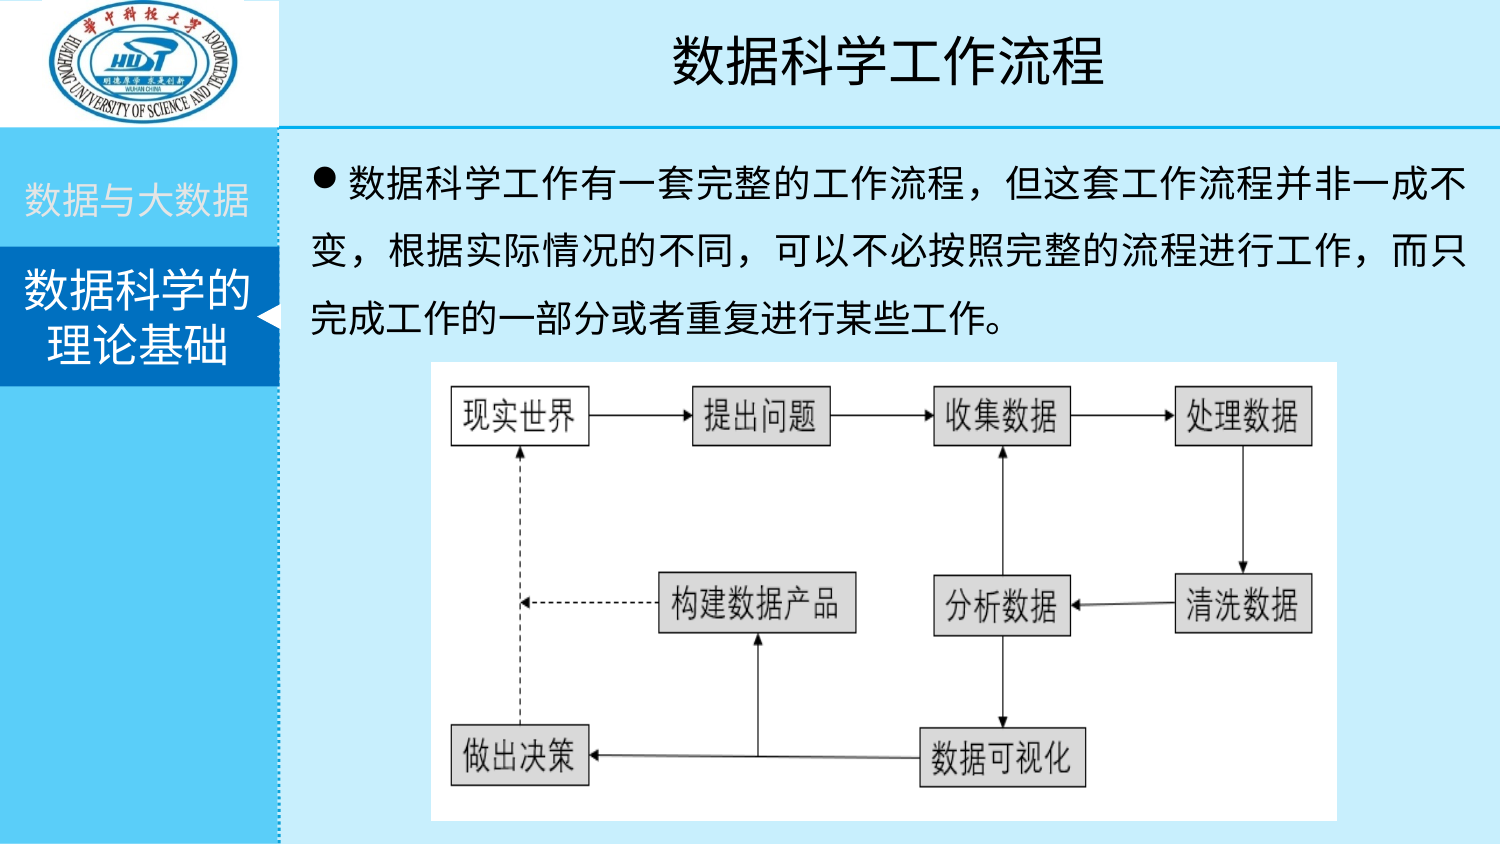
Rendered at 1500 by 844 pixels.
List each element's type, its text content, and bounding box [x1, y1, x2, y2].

text_box 数据科学工作流程 [277, 20, 1500, 100]
picture [430, 362, 1337, 821]
picture [42, 0, 244, 127]
text_box 数据科学工作有一套完整的工作流程，但这套工作流程并非一成不变，根据实际情况的不同，可以不必按照完整的流程进行工作，而只完成工作的一部分或者重复进行某些工作。 [296, 129, 1483, 343]
